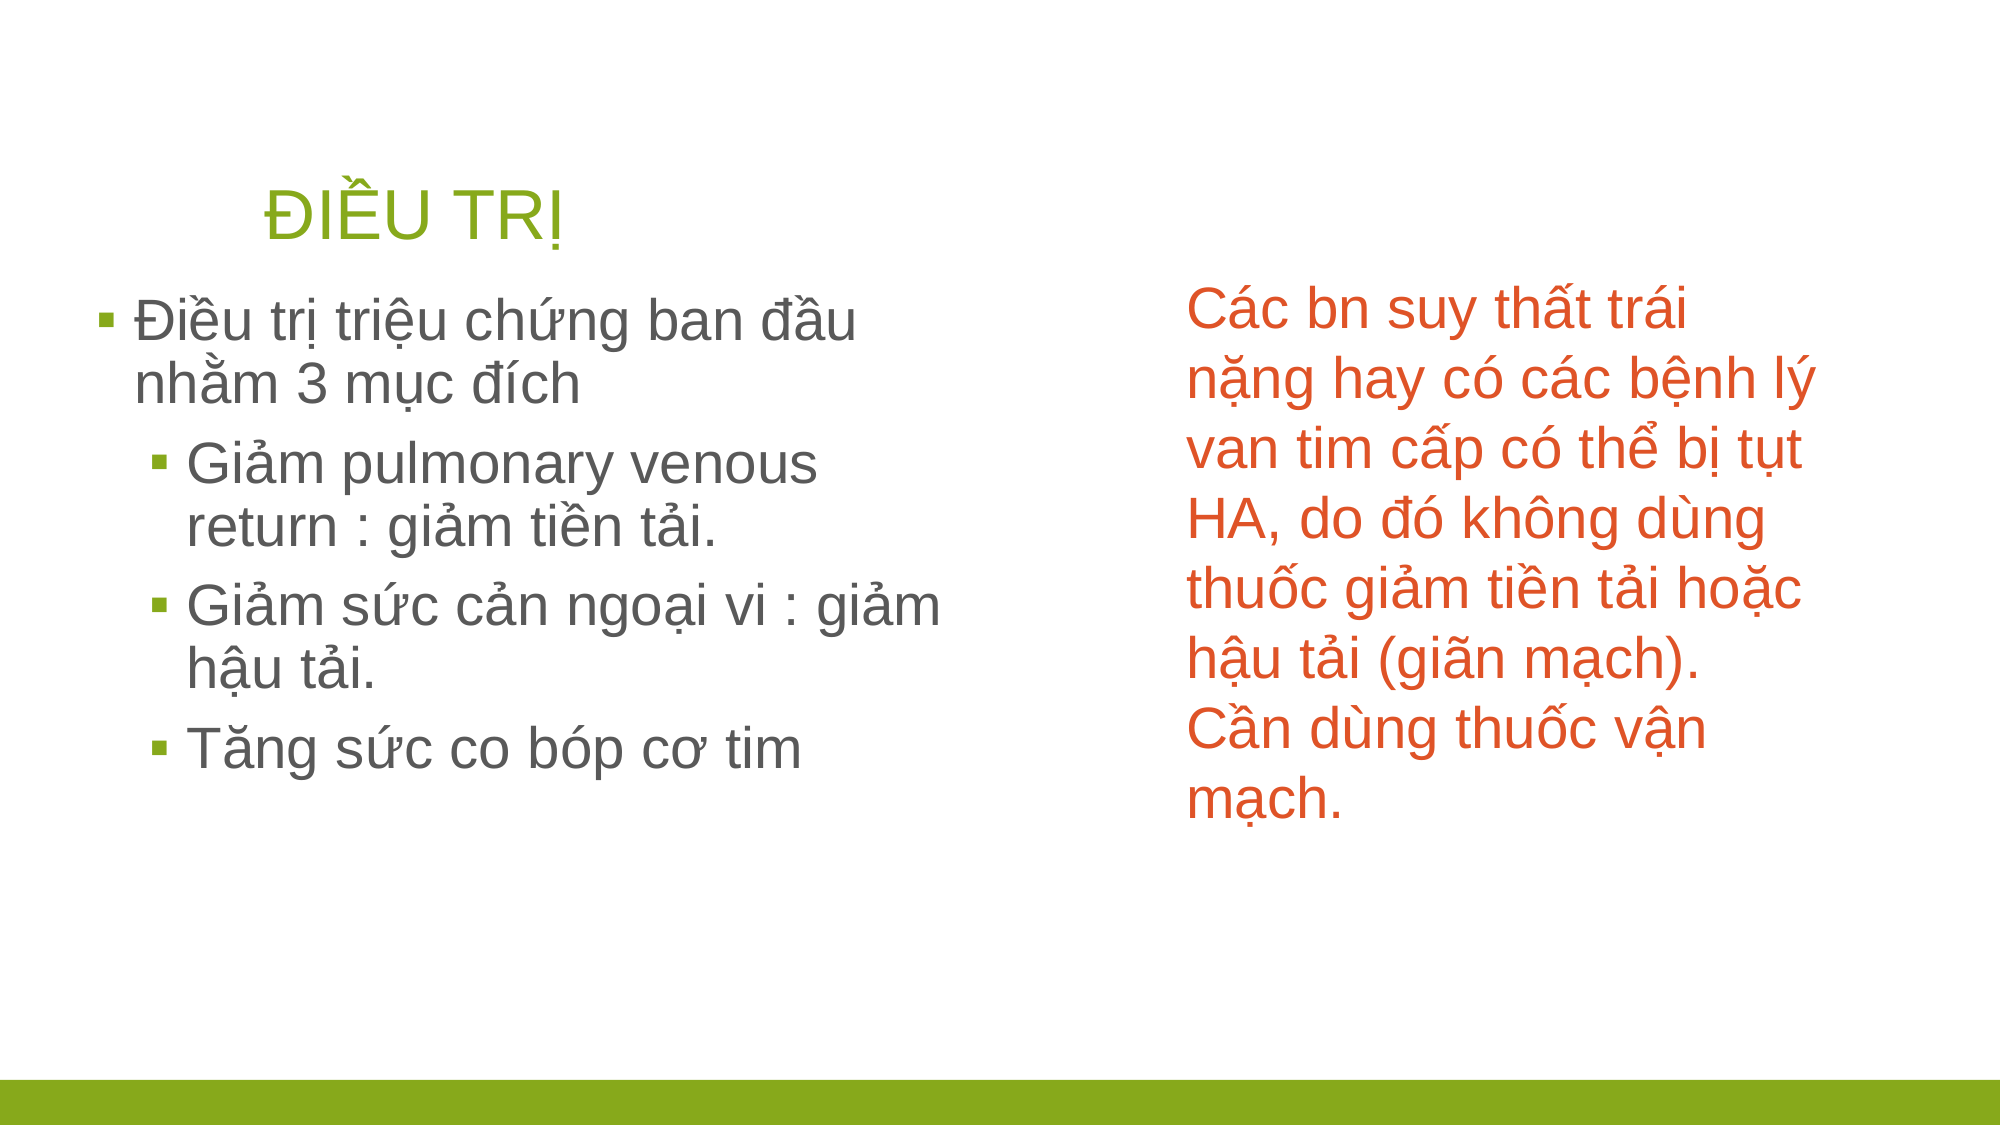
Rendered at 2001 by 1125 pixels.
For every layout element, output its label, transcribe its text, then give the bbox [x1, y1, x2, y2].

list Điều trị triệu chứng ban đầu nhằm 3 mục đích Giảm pulmonary venous return : giảm tiền tải. Giảm sức cản ngoại vi : giảm hậu tải. Tăng sức co bóp cơ tim [74, 282, 967, 1014]
title ĐIỀU TRỊ [249, 75, 1750, 263]
text_box Các bn suy thất trái nặng hay có các bệnh lý van tim cấp có thể bị tụt HA, do đó không dùng thuốc giảm tiền tải hoặc hậu tải (giãn mạch). Cần dùng thuốc vận mạch. [1171, 262, 1839, 927]
